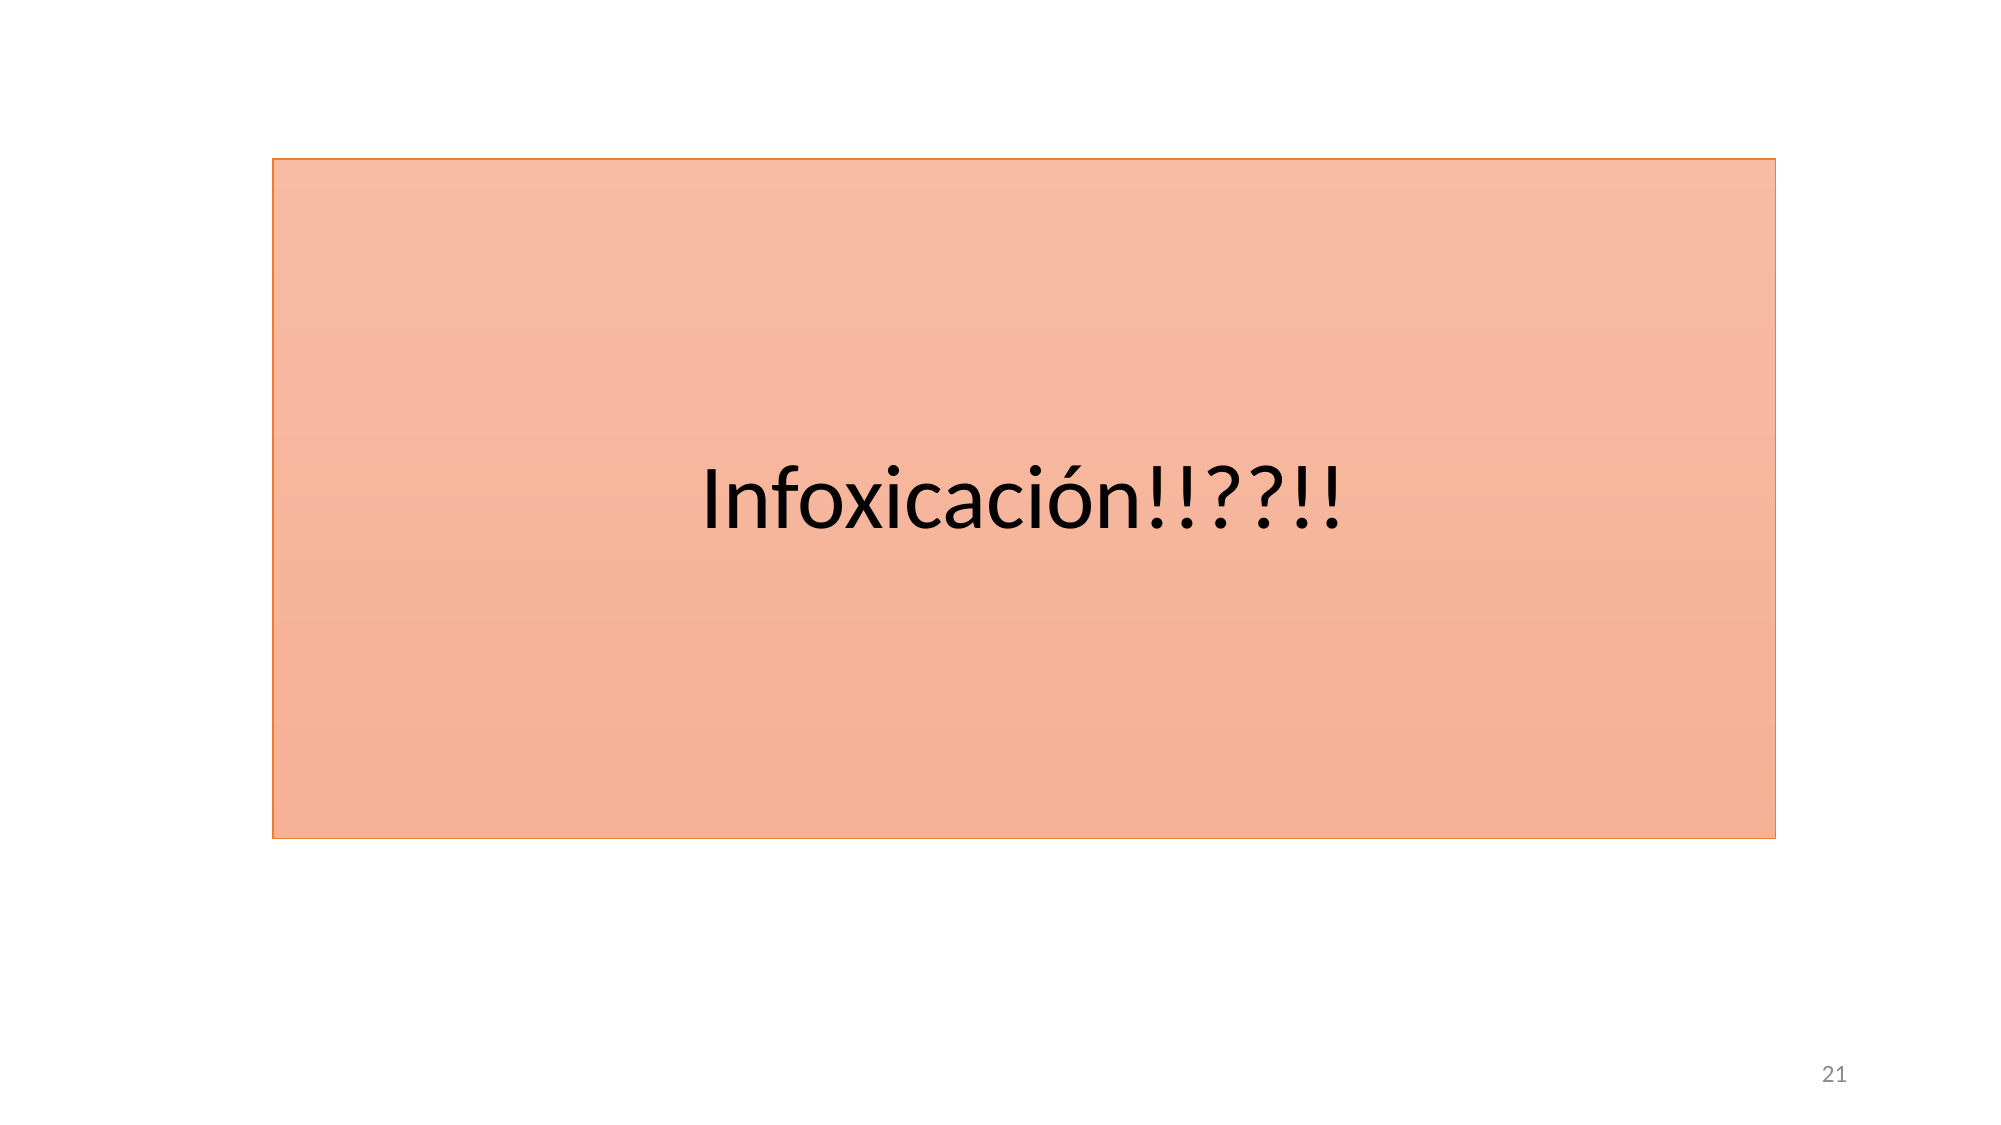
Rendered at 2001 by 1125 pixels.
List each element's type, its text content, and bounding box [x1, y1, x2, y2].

title Infoxicación!!??!! [272, 158, 1776, 839]
slide_number 21 [1412, 1042, 1863, 1103]
